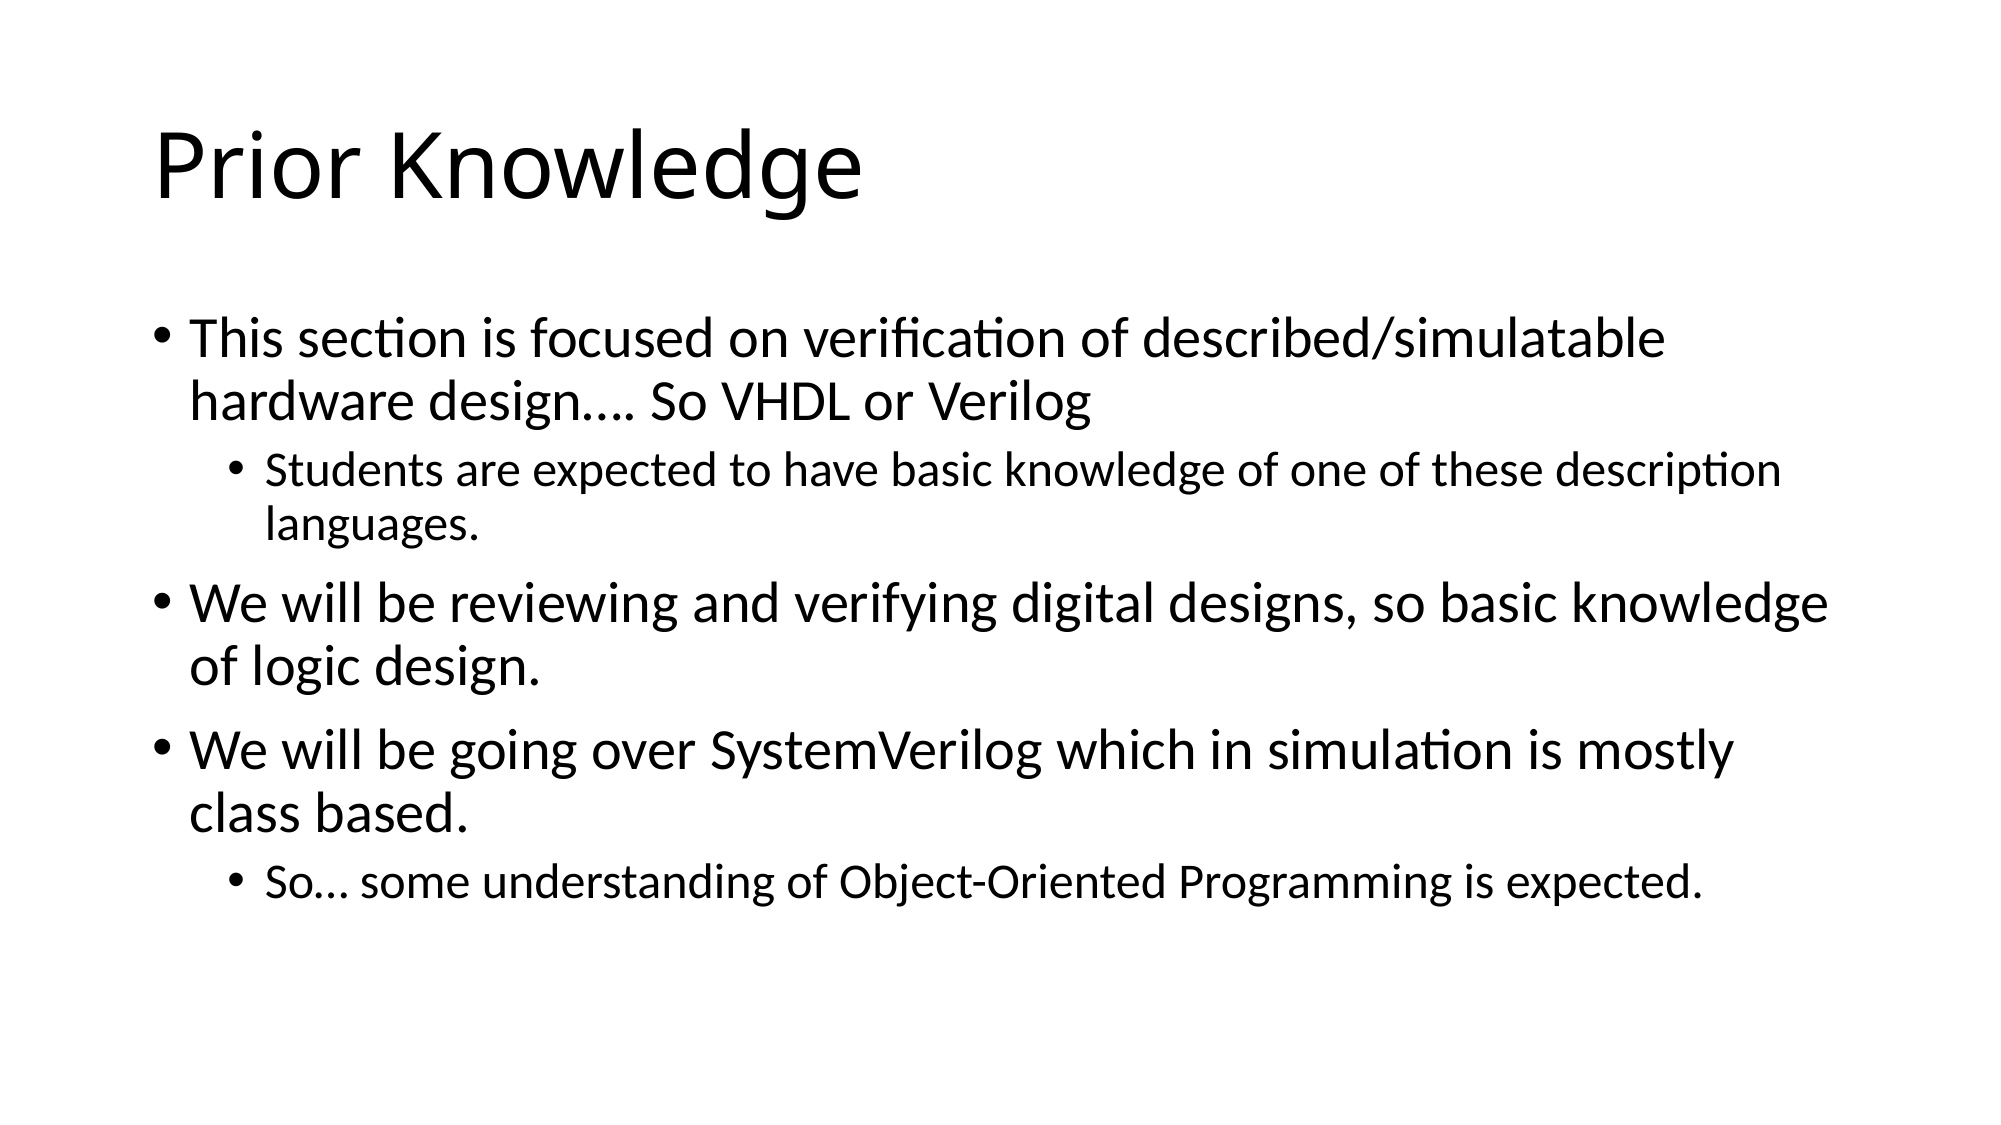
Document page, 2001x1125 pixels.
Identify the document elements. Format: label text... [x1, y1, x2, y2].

list This section is focused on verification of described/simulatable hardware design…. So VHDL or Verilog Students are expected to have basic knowledge of one of these description languages. We will be reviewing and verifying digital designs, so basic knowledge of logic design. We will be going over SystemVerilog which in simulation is mostly class based. So… some understanding of Object-Oriented Programming is expected. [137, 299, 1863, 1014]
title Prior Knowledge [137, 59, 1863, 278]
